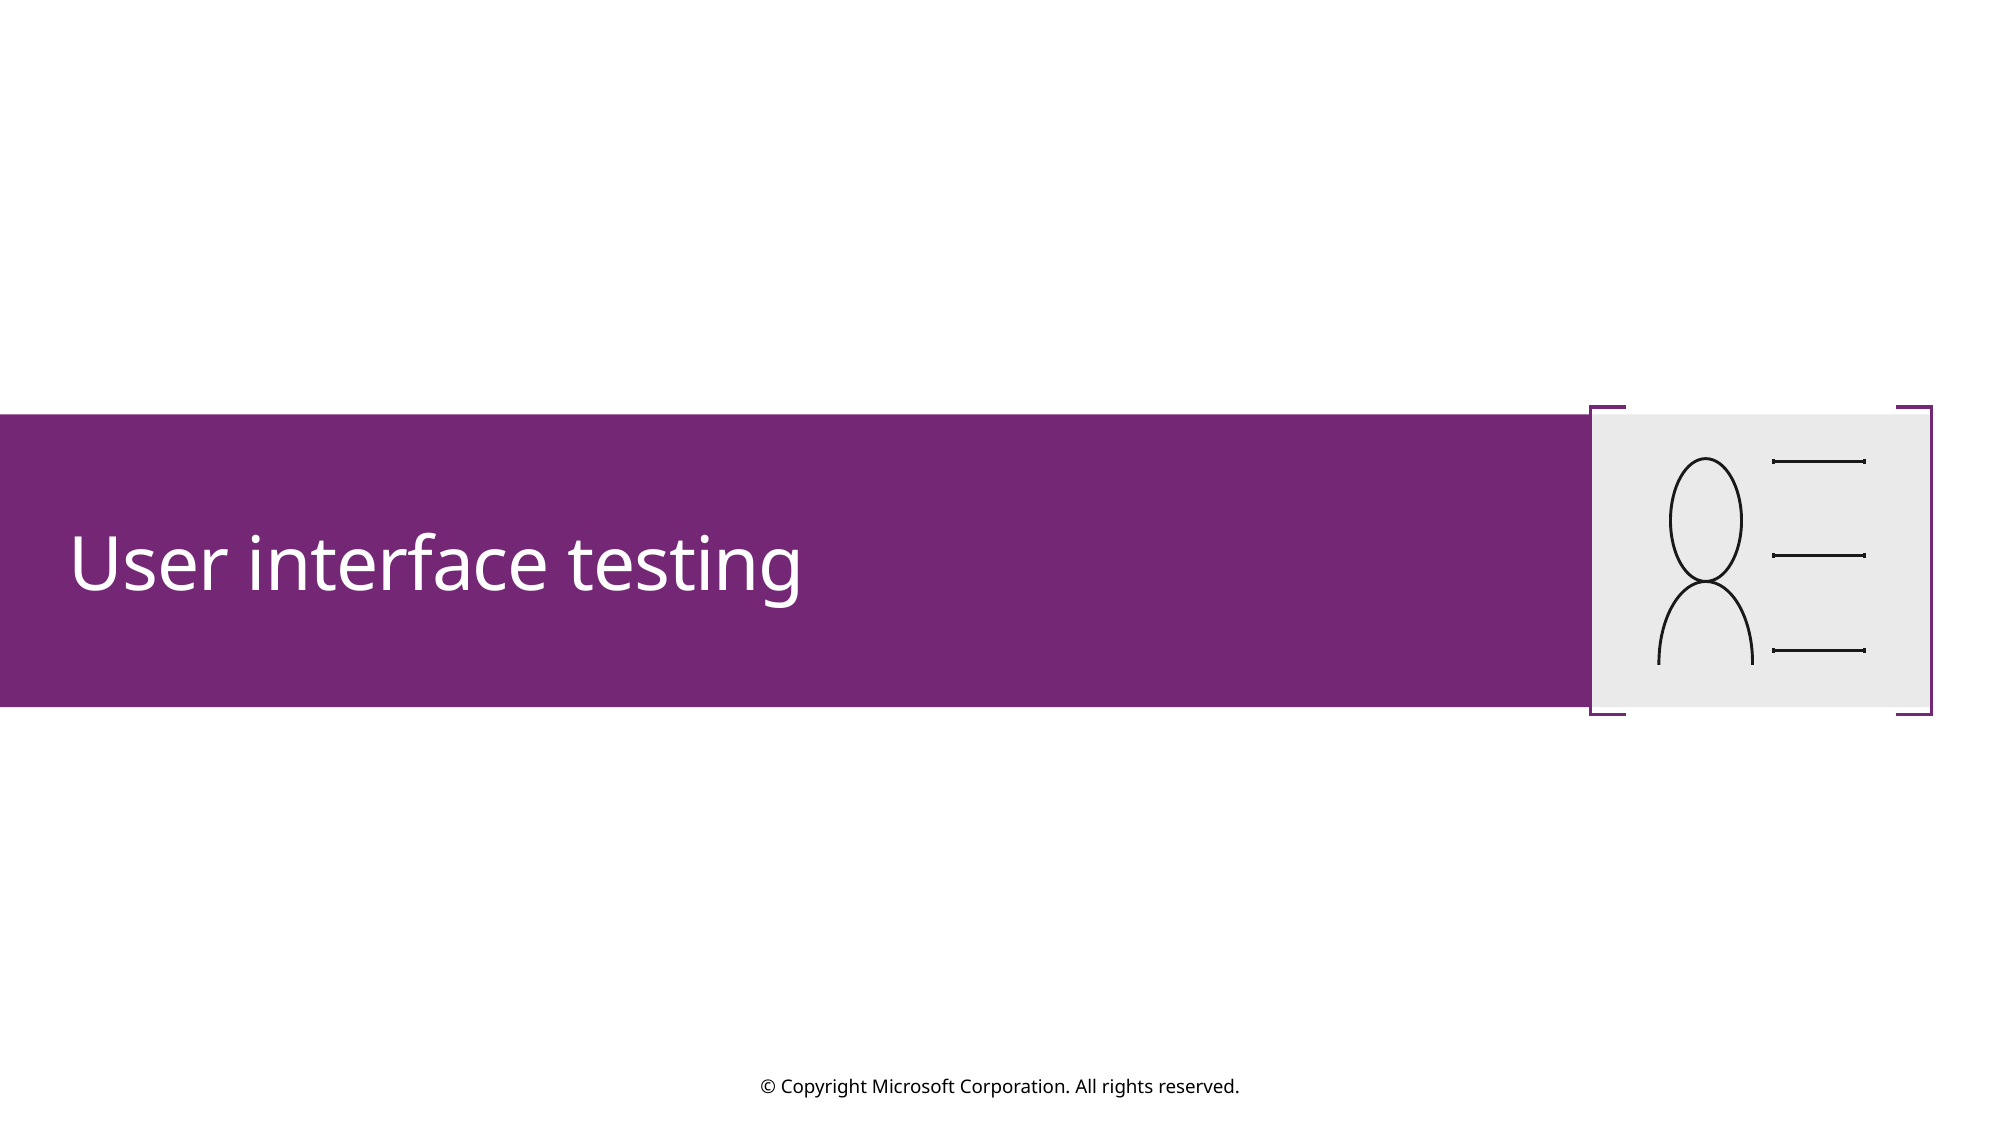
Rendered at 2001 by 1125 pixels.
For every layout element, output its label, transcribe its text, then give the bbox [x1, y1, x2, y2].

picture [1656, 455, 1867, 667]
title User interface testing [68, 414, 1577, 708]
